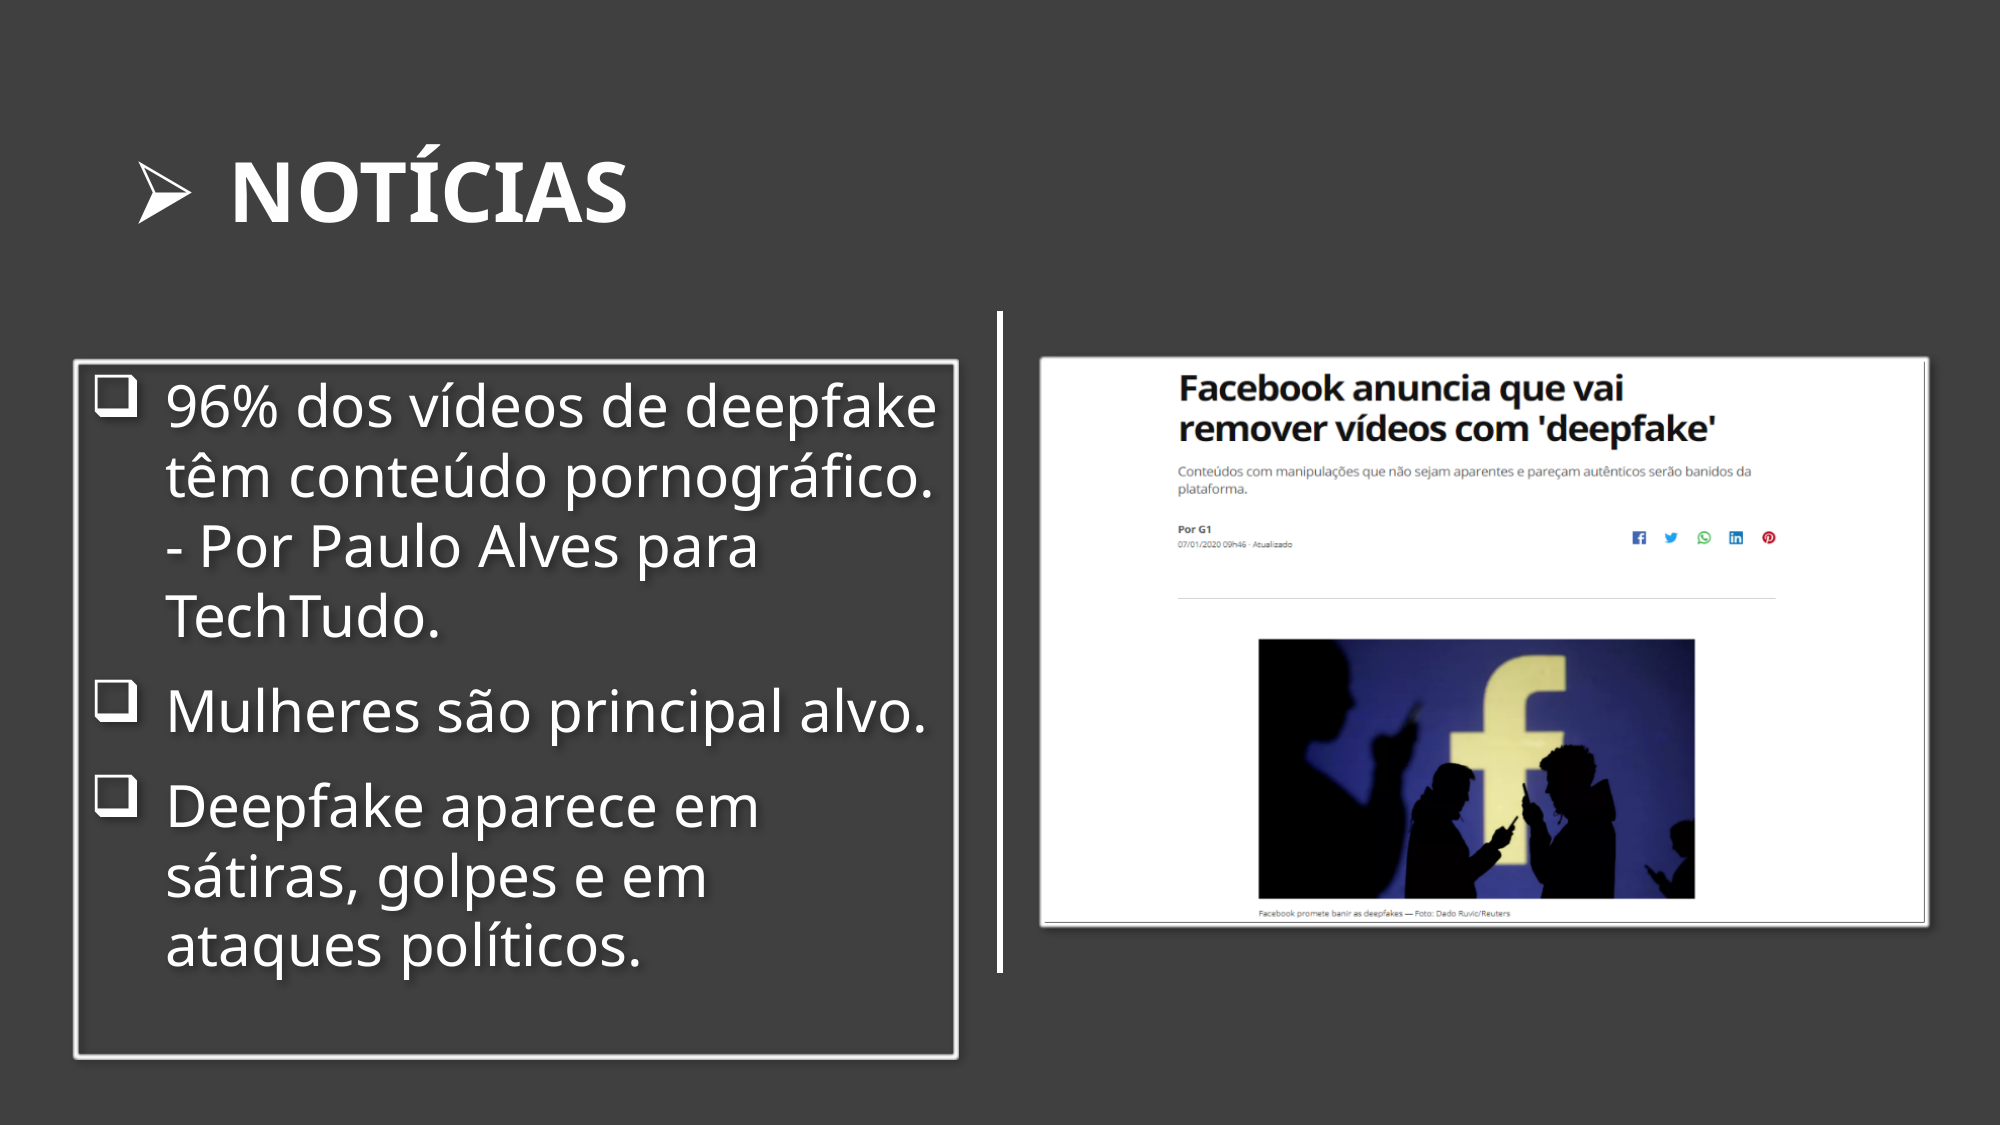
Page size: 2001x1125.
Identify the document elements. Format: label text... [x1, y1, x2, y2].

text_box 96% dos vídeos de deepfake têm conteúdo pornográfico. - Por Paulo Alves para TechTudo. Mulheres são principal alvo. Deepfake aparece em sátiras, golpes e em ataques políticos. [79, 365, 953, 1054]
picture [1044, 361, 1925, 922]
title NOTÍCIAS [119, 52, 1792, 338]
